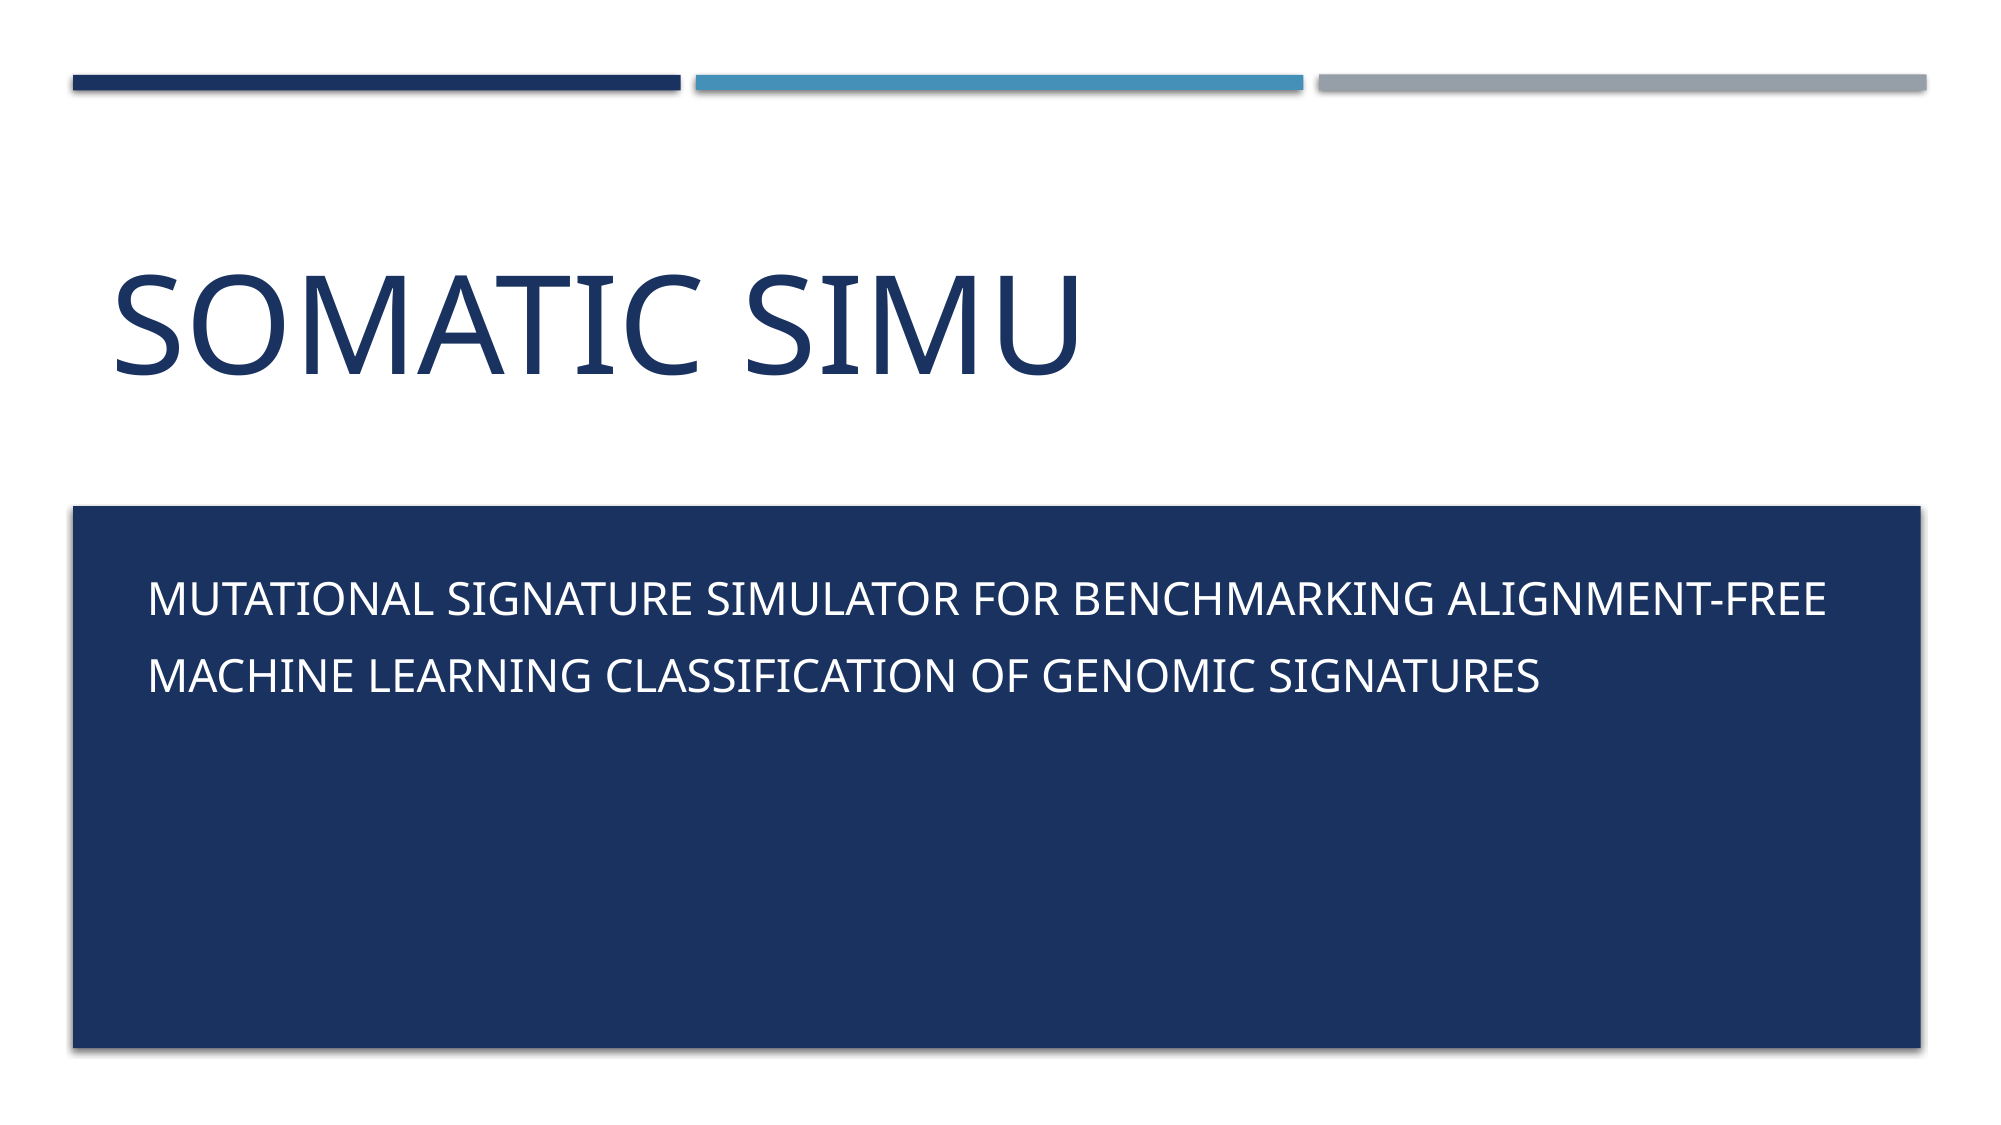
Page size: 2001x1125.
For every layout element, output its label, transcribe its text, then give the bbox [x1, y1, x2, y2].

title Somatic Simu [95, 167, 1899, 410]
subtitle Mutational signature simulator for benchmarking alignment-free machine learning classification of genomic signatures [131, 562, 1863, 659]
